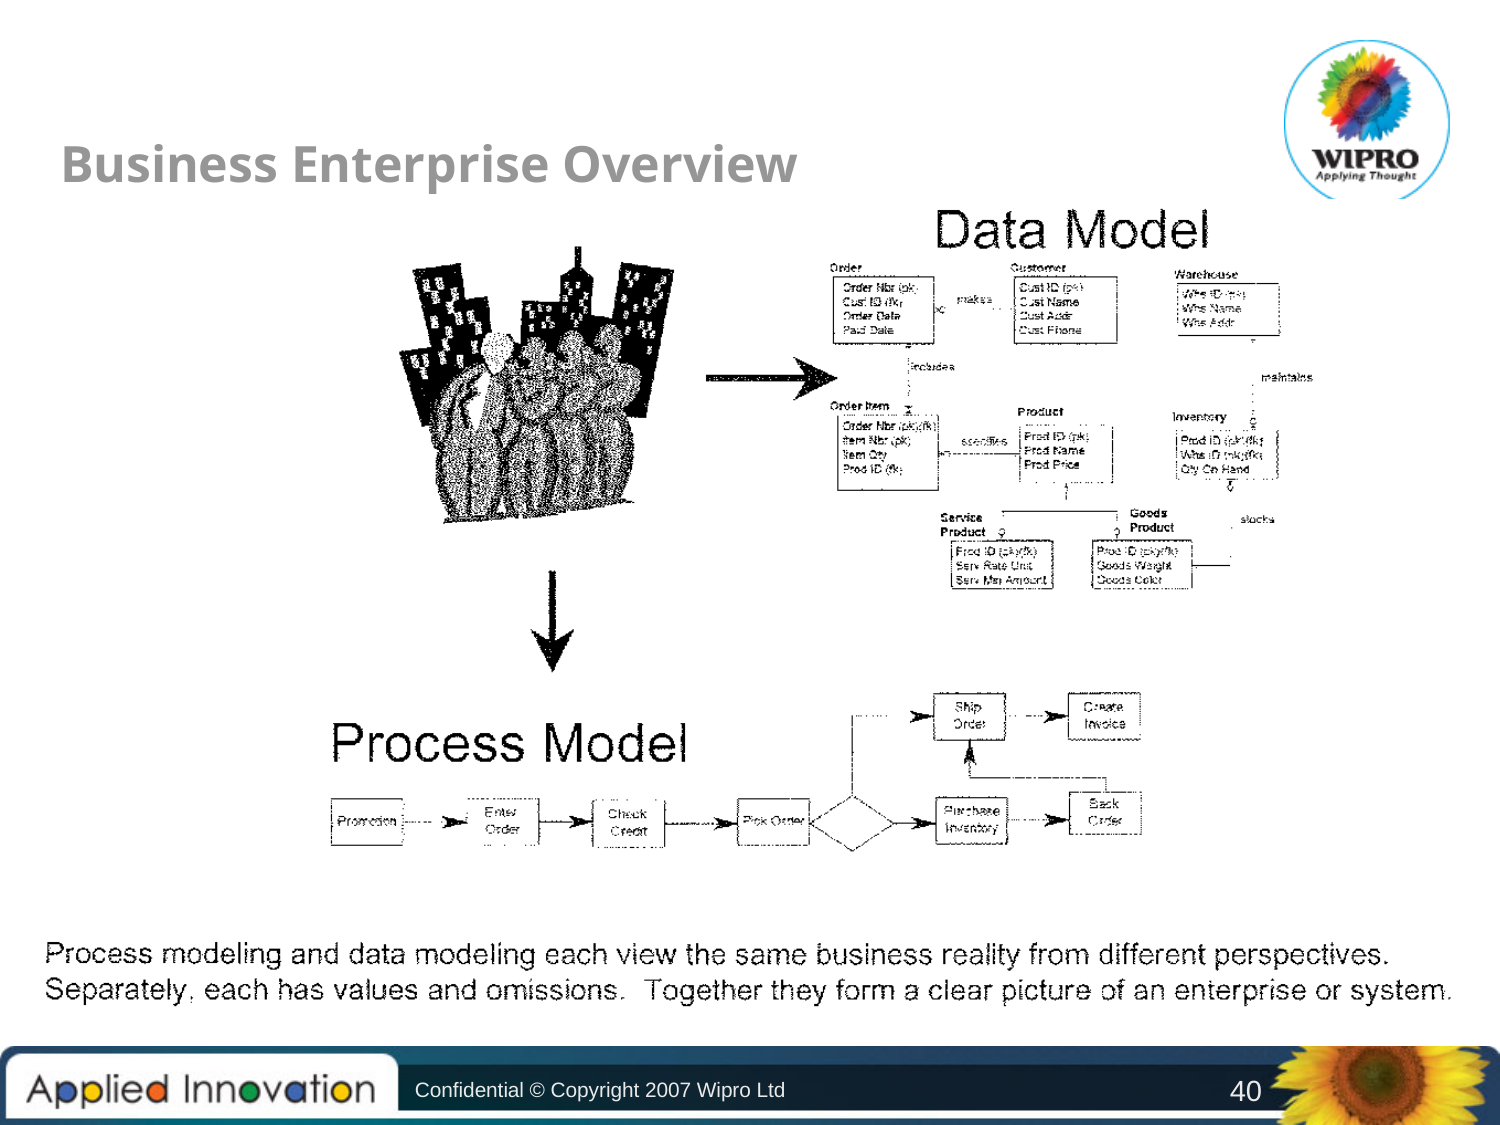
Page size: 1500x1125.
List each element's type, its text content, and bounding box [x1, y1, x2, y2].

picture [0, 1046, 1500, 1125]
picture [0, 37, 1476, 1026]
footer Confidential © Copyright 2007 Wipro Ltd [399, 1057, 975, 1121]
title Business Enterprise Overview [0, 24, 1300, 198]
